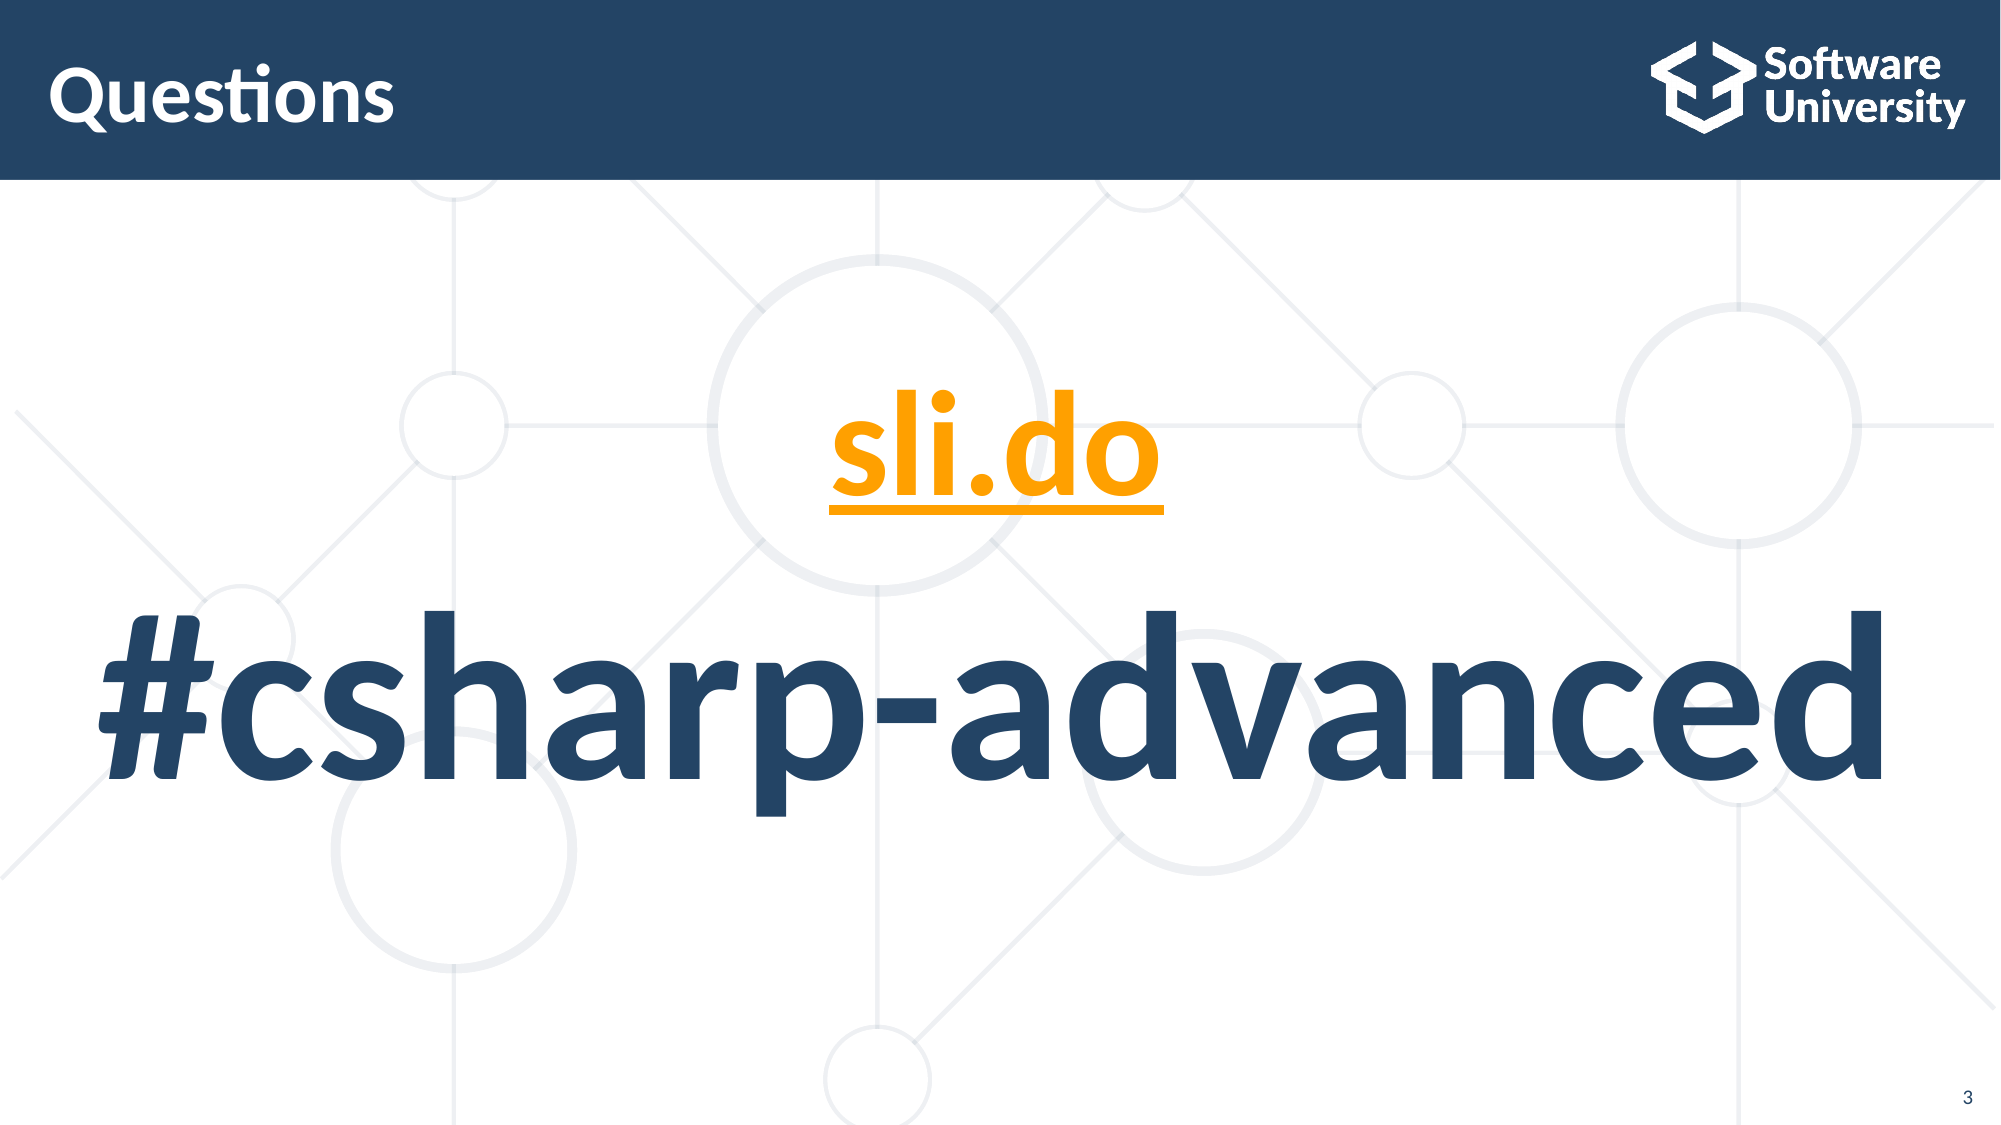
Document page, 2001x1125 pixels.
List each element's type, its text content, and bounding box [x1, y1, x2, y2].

title Questions [31, 16, 1625, 162]
text_box sli.do #csharp-advanced [28, 221, 1965, 1103]
slide_number 3 [1927, 1067, 1989, 1117]
picture [1651, 41, 1966, 134]
